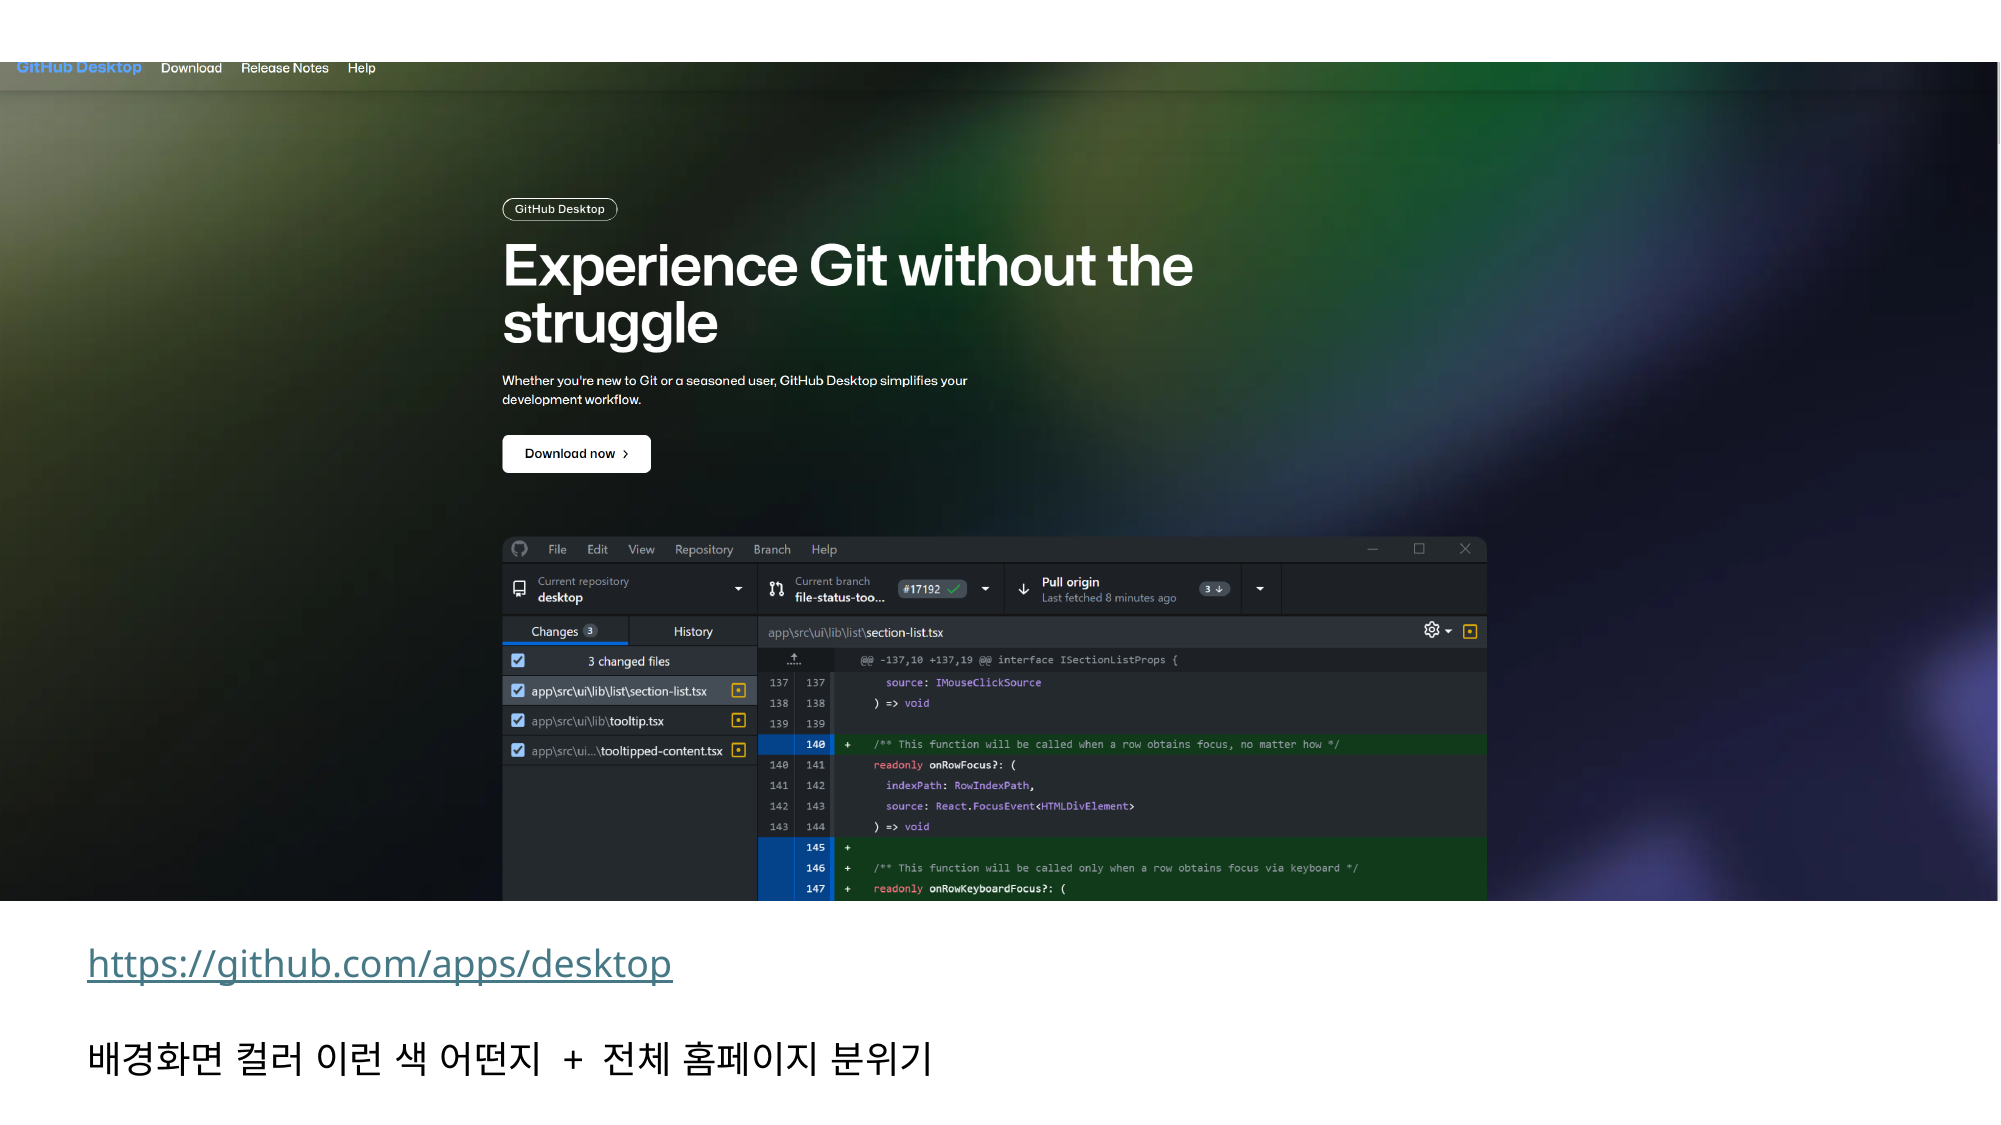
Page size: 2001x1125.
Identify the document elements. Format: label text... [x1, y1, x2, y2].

text_box https://github.com/apps/desktop 배경화면 컬러 이런 색 어떤지 + 전체 홈페이지 분위기 [72, 932, 1960, 1088]
picture [0, 62, 2000, 902]
